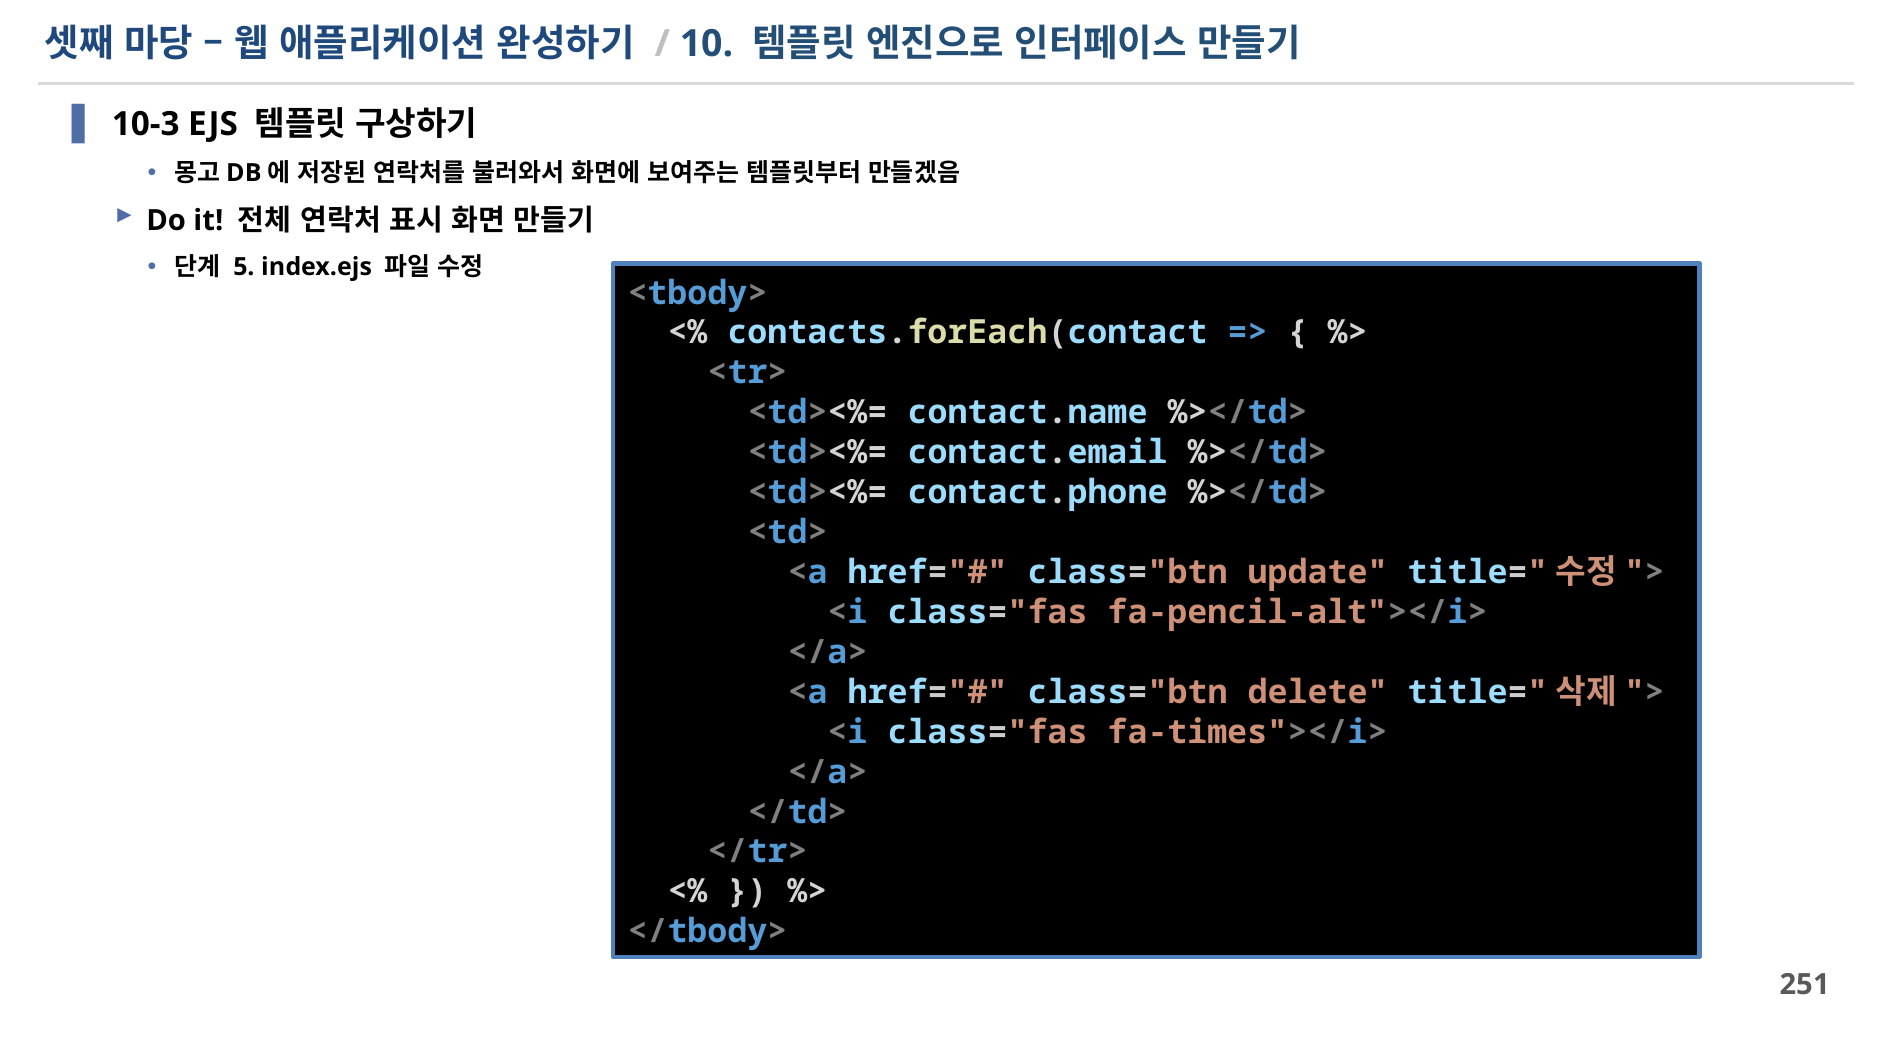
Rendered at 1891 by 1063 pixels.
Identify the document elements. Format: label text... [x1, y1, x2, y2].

slide_number 251 [1703, 956, 1845, 1014]
title 셋째 마당 – 웹 애플리케이션 완성하기 / 10. 템플릿 엔진으로 인터페이스 만들기 [29, 11, 1855, 73]
text_box <tbody> <% contacts.forEach(contact => { %> <tr> <td><%= contact.name %></td> <td><%= contact.email %></td> <td><%= contact.phone %></td> <td> <a href="#" class="btn update" title="수정"> <i class="fas fa-pencil-alt"></i> </a> <a href="#" class="btn delete" title="삭제"> <i class="fas fa-times"></i> </a> </td> </tr> <% }) %> </tbody> [611, 261, 1702, 959]
list 10-3 EJS 템플릿 구상하기 몽고DB에 저장된 연락처를 불러와서 화면에 보여주는 템플릿부터 만들겠음 Do it! 전체 연락처 표시 화면 만들기 단계 5. index.ejs 파일 수정 [43, 94, 1855, 506]
